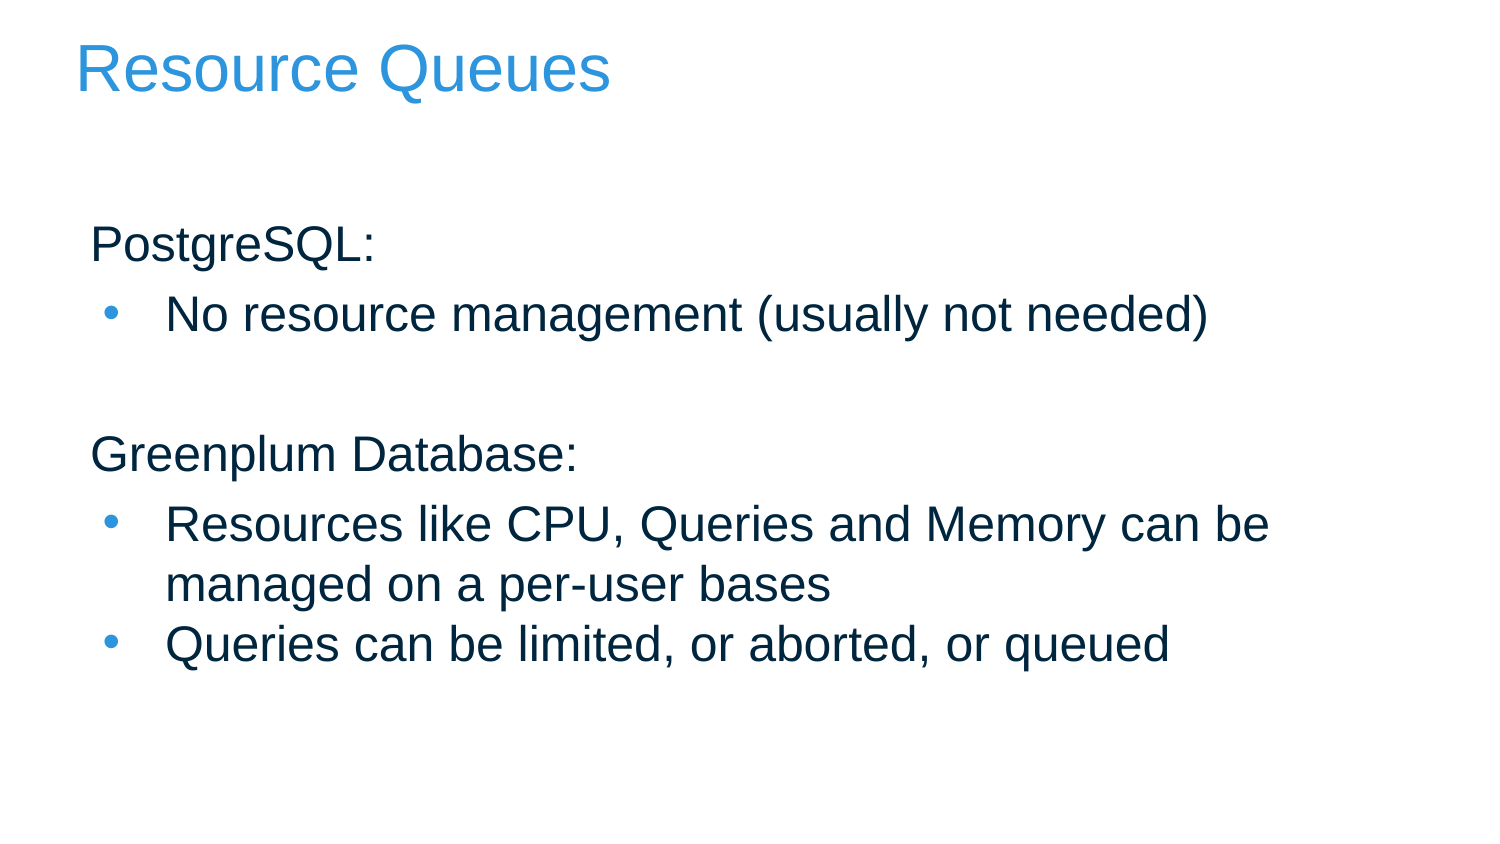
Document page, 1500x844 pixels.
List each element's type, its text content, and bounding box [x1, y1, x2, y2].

title Resource Queues [75, 33, 1425, 175]
list PostgreSQL: No resource management (usually not needed) Greenplum Database: Resources like CPU, Queries and Memory can be managed on a per-user bases Queries can be limited, or aborted, or queued [75, 196, 1425, 754]
